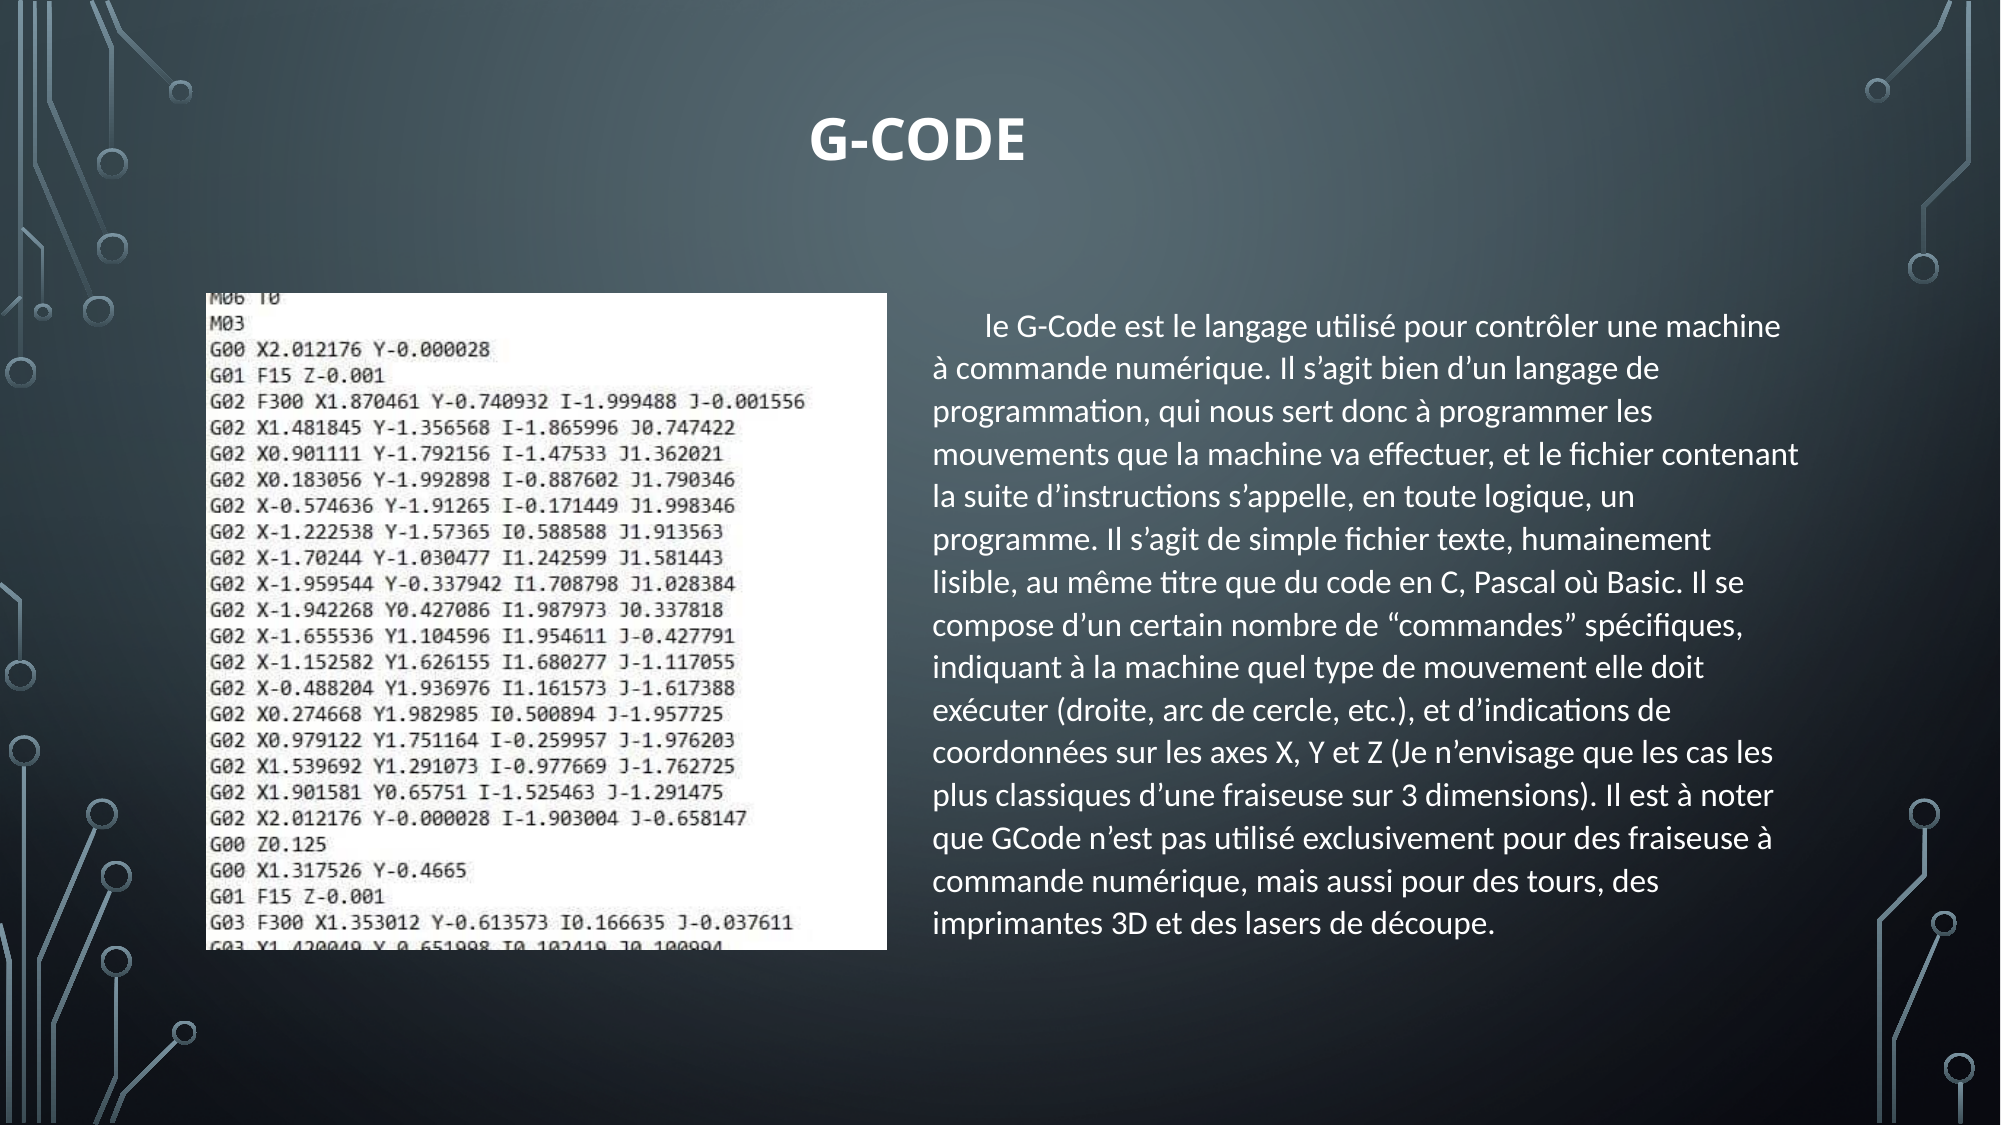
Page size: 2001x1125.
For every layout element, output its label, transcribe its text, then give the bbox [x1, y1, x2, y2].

title G-code [104, 73, 1730, 196]
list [206, 293, 887, 951]
list le G-Code est le langage utilisé pour contrôler une machine à commande numérique. Il s’agit bien d’un langage de programmation, qui nous sert donc à programmer les mouvements que la machine va effectuer, et le fichier contenant la suite d’instructions s’appelle, en toute logique, un programme. Il s’agit de simple fichier texte, humainement lisible, au même titre que du code en C, Pascal où Basic. Il se compose d’un certain nombre de “commandes” spécifiques, indiquant à la machine quel type de mouvement elle doit exécuter (droite, arc de cercle, etc.), et d’indications de coordonnées sur les axes X, Y et Z (Je n’envisage que les cas les plus classiques d’une fraiseuse sur 3 dimensions). Il est à noter que GCode n’est pas utilisé exclusivement pour des fraiseuse à commande numérique, mais aussi pour des tours, des imprimantes 3D et des lasers de découpe. [917, 293, 1817, 950]
